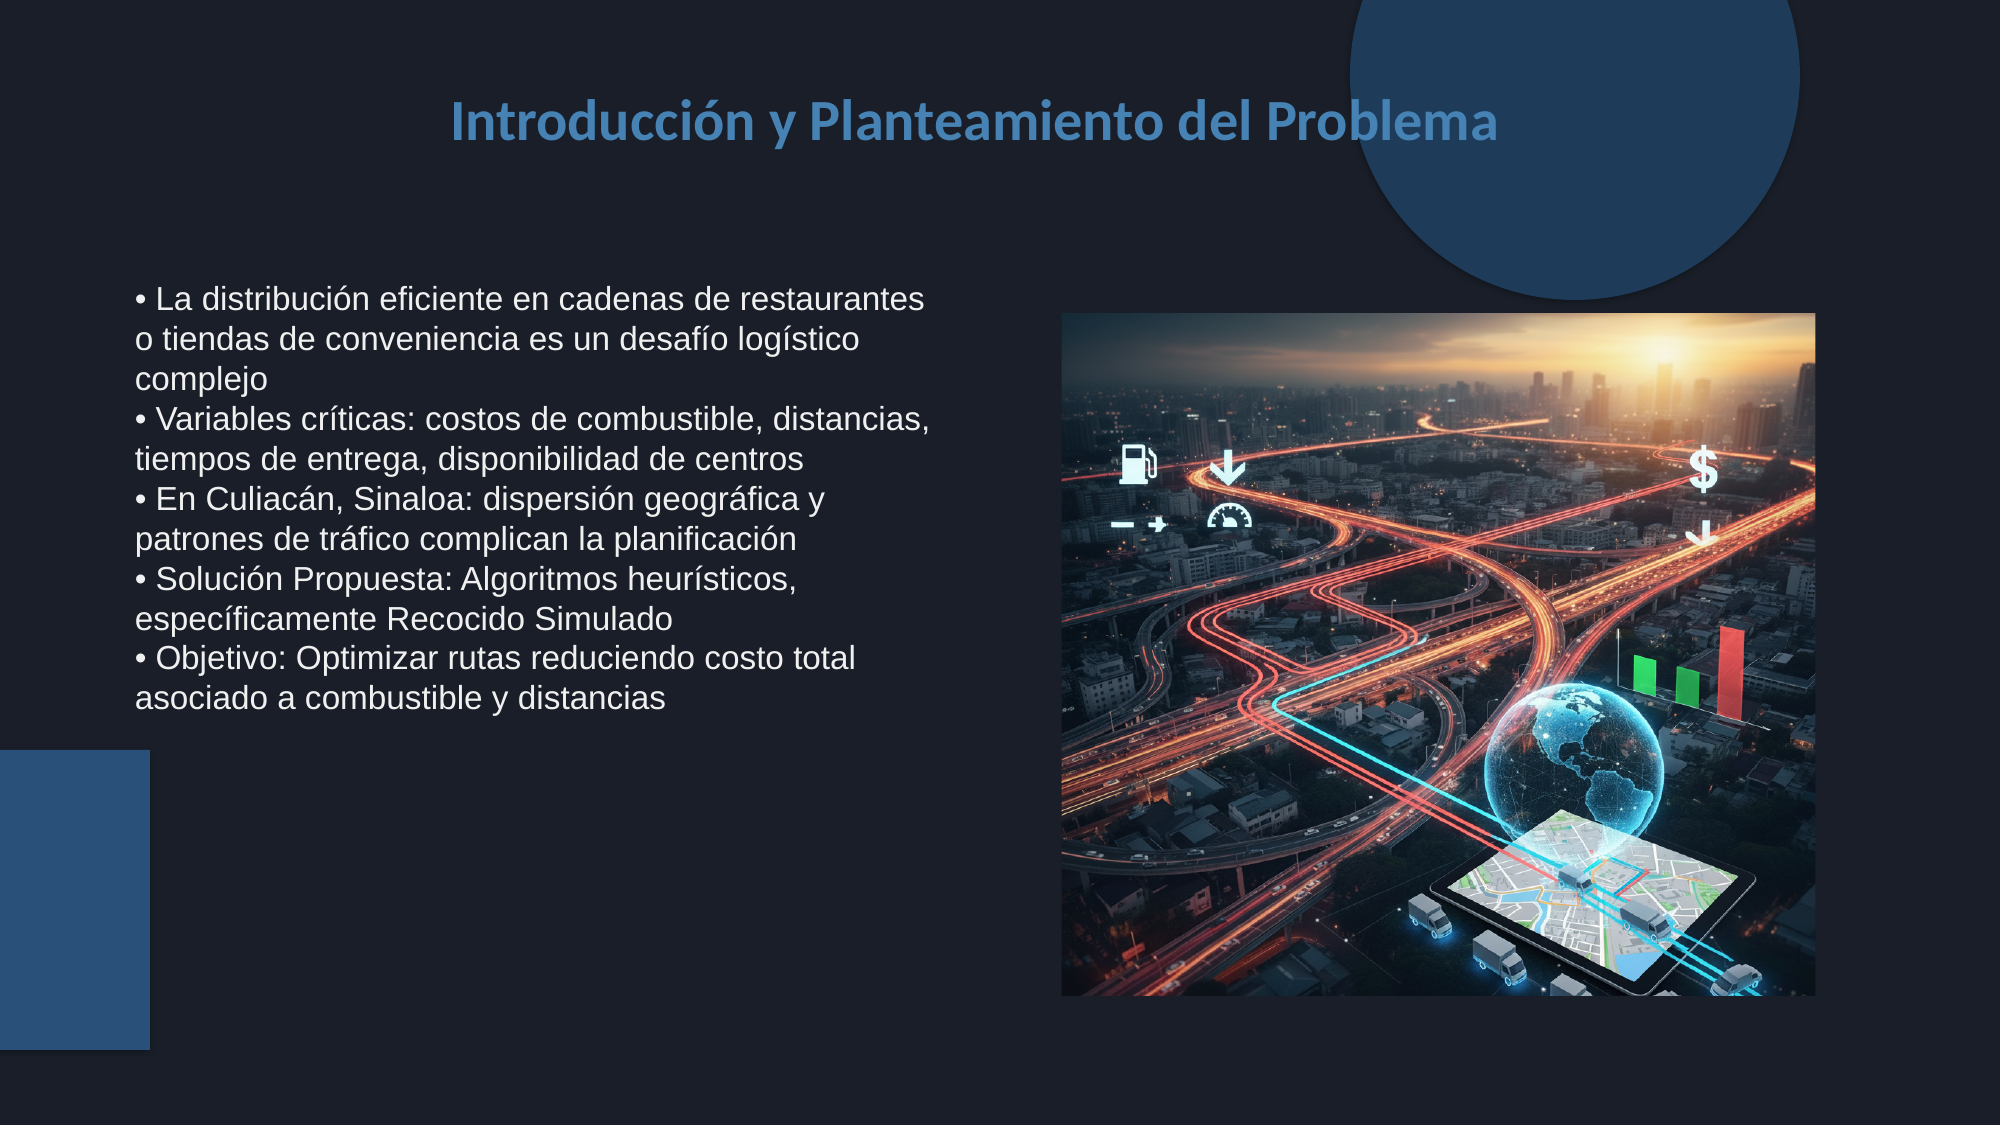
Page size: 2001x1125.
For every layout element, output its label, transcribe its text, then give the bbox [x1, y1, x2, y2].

text_box [0, 749, 151, 1051]
picture [1061, 313, 1816, 997]
text_box Introducción y Planteamiento del Problema [435, 75, 1515, 160]
text_box [1349, 0, 1801, 301]
text_box • La distribución eficiente en cadenas de restaurantes o tiendas de conveniencia es un desafío logístico complejo • Variables críticas: costos de combustible, distancias, tiempos de entrega, disponibilidad de centros • En Culiacán, Sinaloa: dispersión geográfica y patrones de tráfico complican la planificación • Solución Propuesta: Algoritmos heurísticos, específicamente Recocido Simulado • Objetivo: Optimizar rutas reduciendo costo total asociado a combustible y distancias [119, 269, 960, 724]
